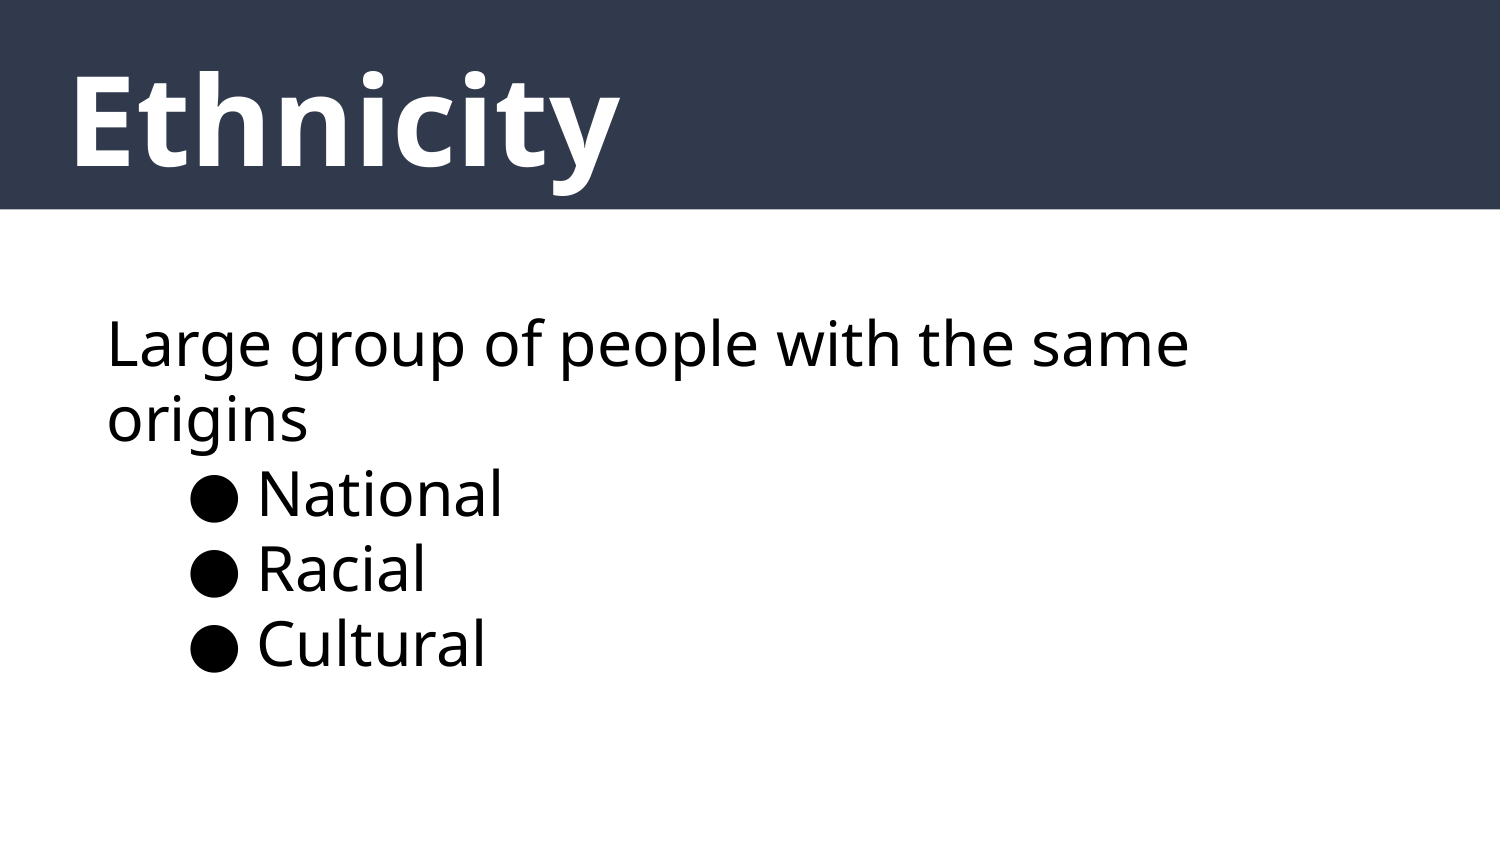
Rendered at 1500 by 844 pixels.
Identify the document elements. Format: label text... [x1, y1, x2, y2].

title Ethnicity [51, 26, 1449, 184]
text_box Large group of people with the same origins National Racial Cultural [91, 288, 1296, 763]
